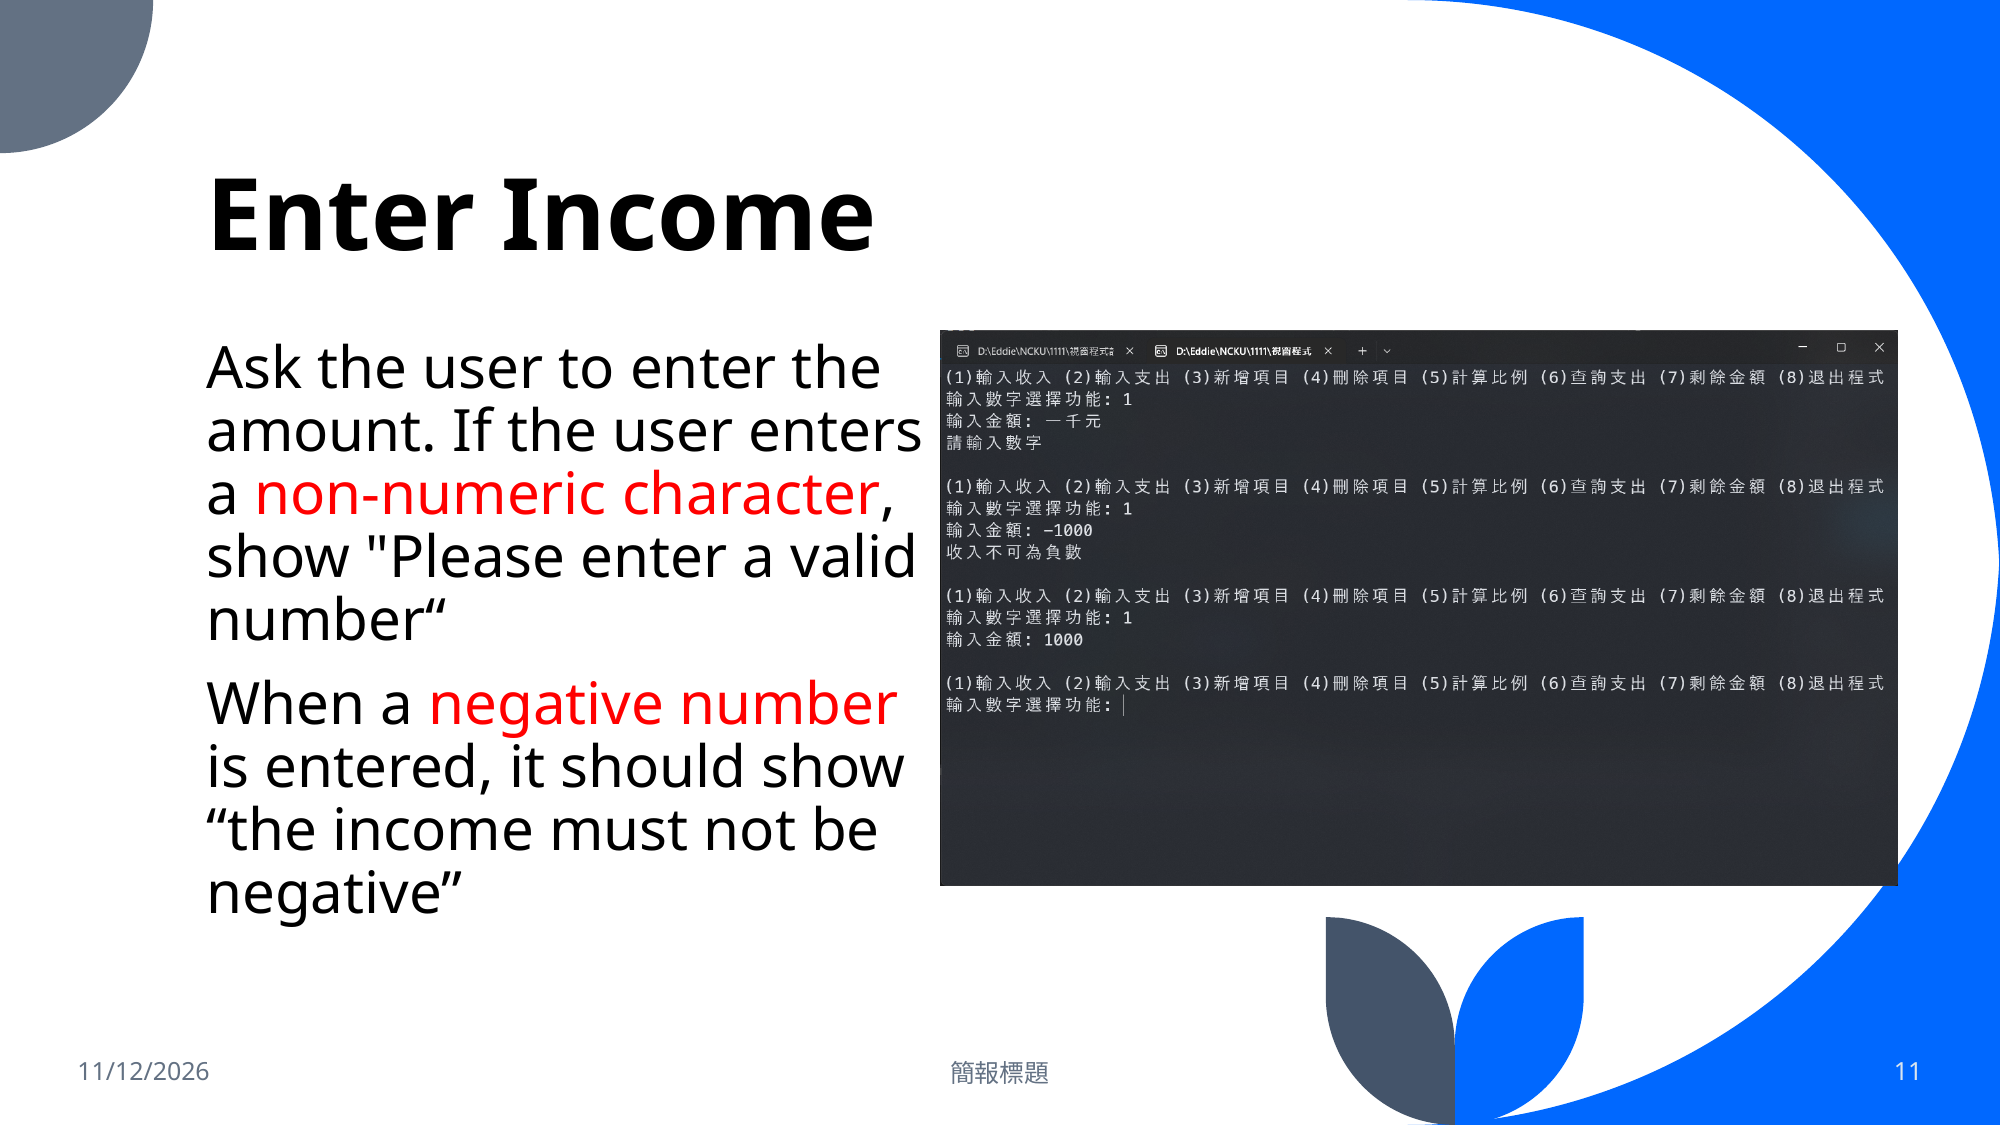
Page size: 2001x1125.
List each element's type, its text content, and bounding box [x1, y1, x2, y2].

title Enter Income [191, 62, 1796, 280]
slide_number 11 [1665, 1042, 1938, 1103]
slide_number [62, 1042, 513, 1103]
footer 簡報標題 [662, 1042, 1338, 1103]
picture [940, 330, 1898, 886]
list Ask the user to enter the amount. If the user enters a non-numeric character, show "Please enter a valid number“ When a negative number is entered, it should show “the income must not be negative” [191, 330, 963, 977]
